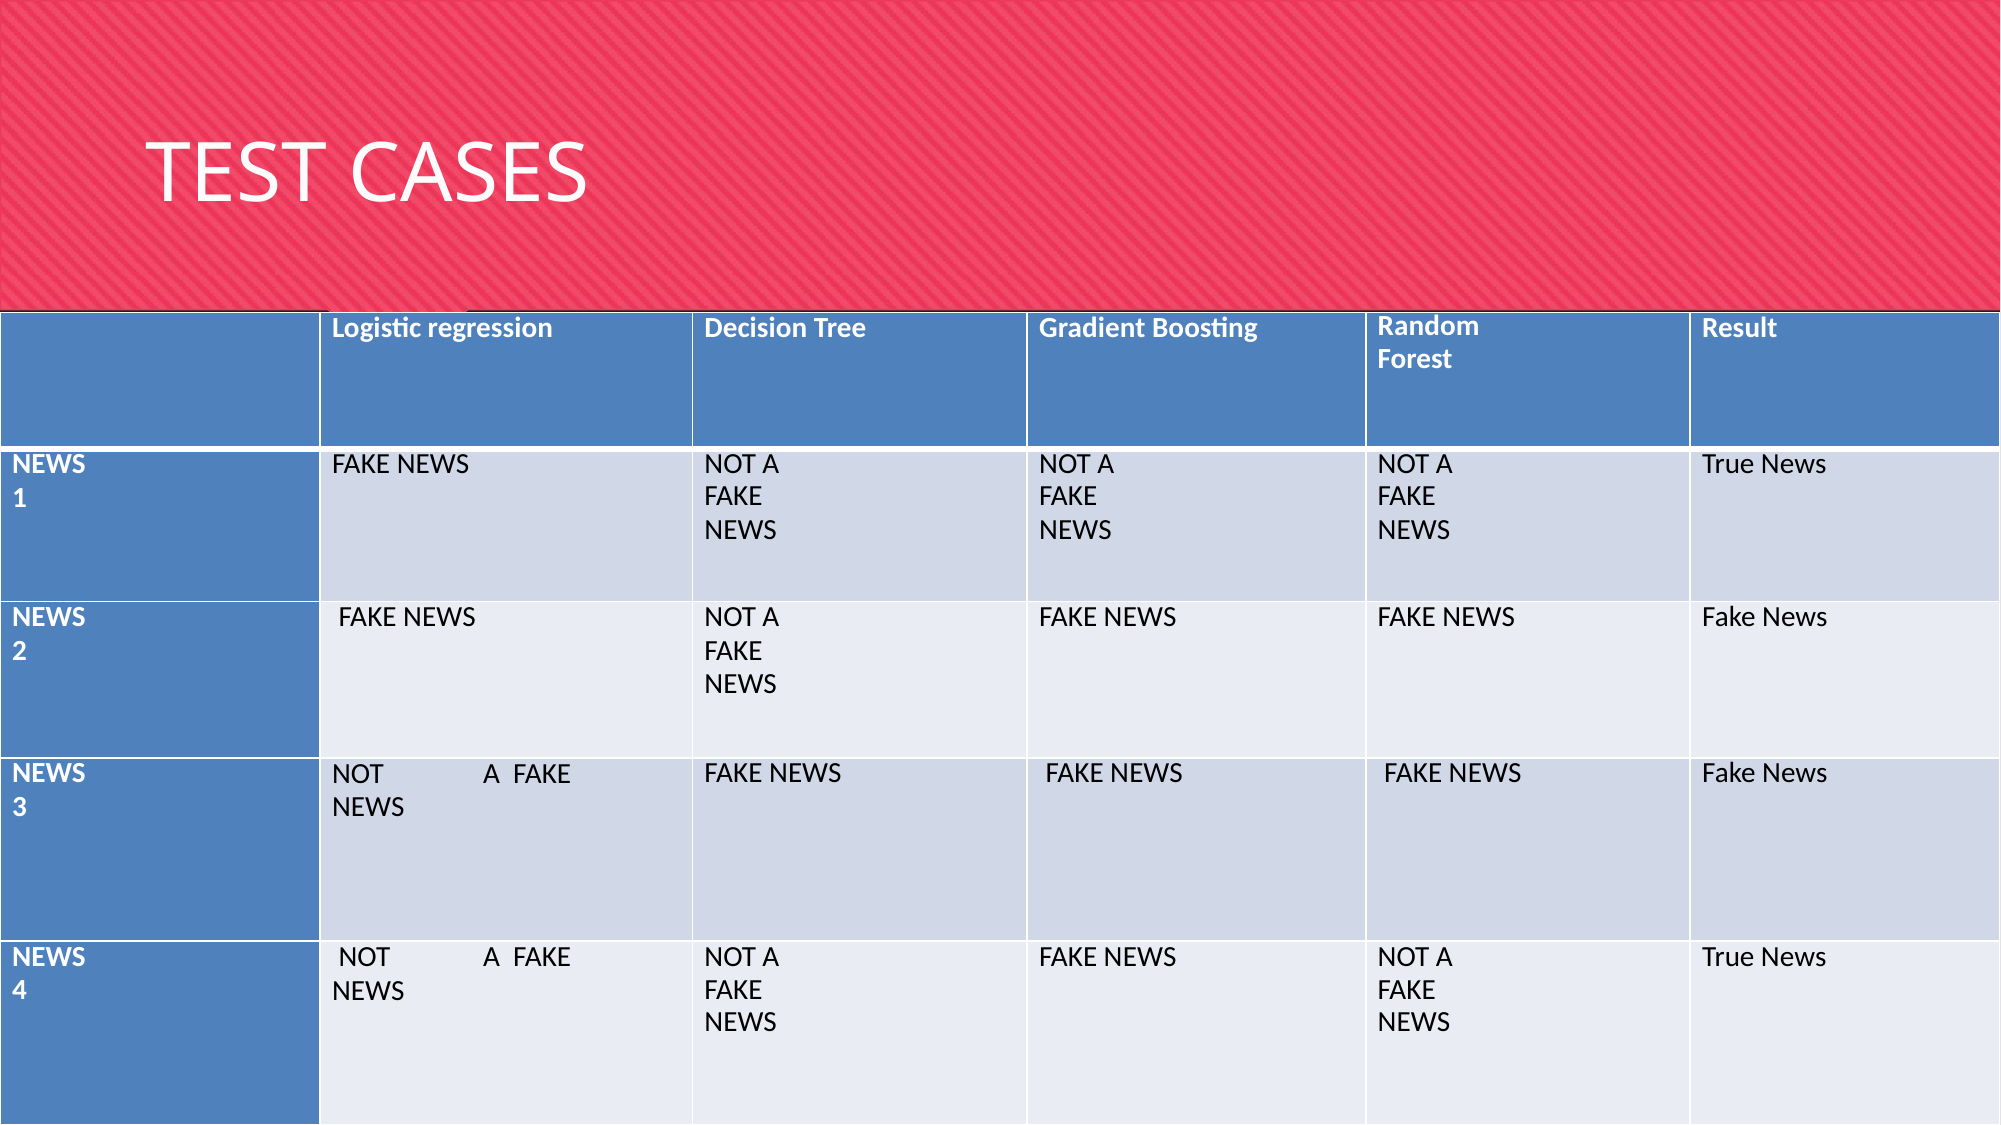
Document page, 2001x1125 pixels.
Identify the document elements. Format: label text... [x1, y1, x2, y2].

title TEST CASES [145, 118, 1855, 219]
table_cell NEWS 4 [1, 942, 319, 1124]
table_cell NOT A FAKE NEWS [1028, 452, 1365, 601]
table_cell FAKE NEWS [1028, 759, 1365, 940]
table_cell NOT A FAKE NEWS [321, 759, 692, 940]
table_cell NOT A FAKE NEWS [693, 452, 1026, 601]
table_header [1, 313, 319, 446]
table_cell FAKE NEWS [1367, 602, 1689, 757]
table_cell NOT A FAKE NEWS [1367, 452, 1689, 601]
table_cell True News [1691, 452, 1999, 601]
table_cell FAKE NEWS [1028, 942, 1365, 1124]
table_cell FAKE NEWS [321, 602, 692, 757]
table_cell Fake News [1691, 602, 1999, 757]
table_cell NOT A FAKE NEWS [321, 942, 692, 1124]
table_header Logistic regression [321, 313, 692, 446]
table_cell FAKE NEWS [1367, 759, 1689, 940]
table_cell NEWS 1 [1, 452, 319, 601]
table_cell NEWS 3 [1, 759, 319, 940]
table_cell FAKE NEWS [1028, 602, 1365, 757]
table_cell NEWS 2 [1, 602, 319, 757]
table_header Gradient Boosting [1028, 313, 1365, 446]
table_cell FAKE NEWS [321, 452, 692, 601]
table_header Random Forest [1367, 313, 1689, 446]
table_header Decision Tree [693, 313, 1026, 446]
table_cell Fake News [1691, 759, 1999, 940]
picture [2, 2, 2000, 312]
table_cell NOT A FAKE NEWS [693, 602, 1026, 757]
table_cell FAKE NEWS [693, 759, 1026, 940]
table_cell True News [1691, 942, 1999, 1124]
table_header Result [1691, 313, 1999, 446]
table_cell NOT A FAKE NEWS [1367, 942, 1689, 1124]
table_cell NOT A FAKE NEWS [693, 942, 1026, 1124]
